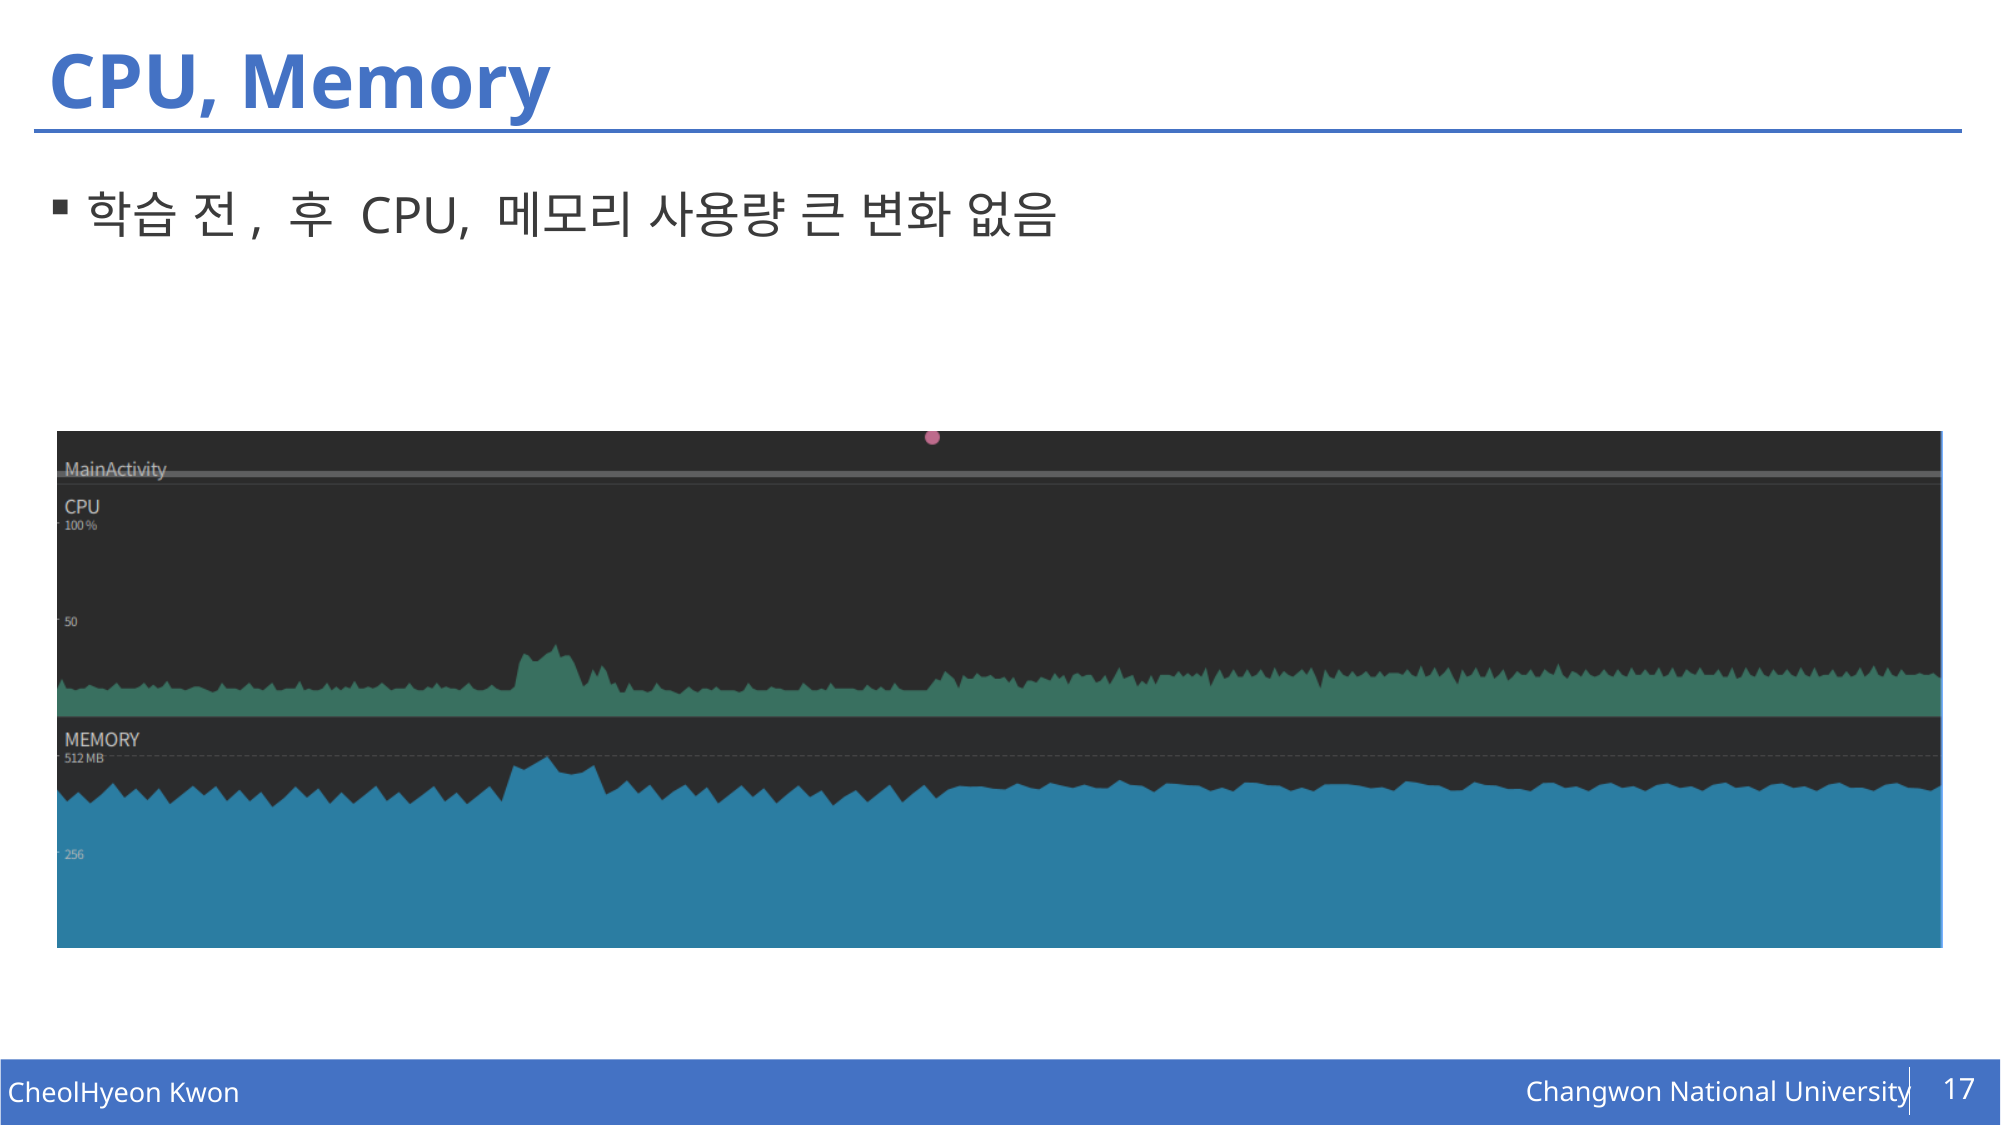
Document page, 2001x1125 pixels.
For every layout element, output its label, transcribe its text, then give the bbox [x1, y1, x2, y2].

picture [57, 431, 1943, 948]
slide_number 17 [1922, 1060, 1996, 1121]
list 학습 전, 후 CPU, 메모리 사용량 큰 변화 없음 [33, 152, 1963, 997]
title CPU, Memory [33, 27, 1963, 143]
